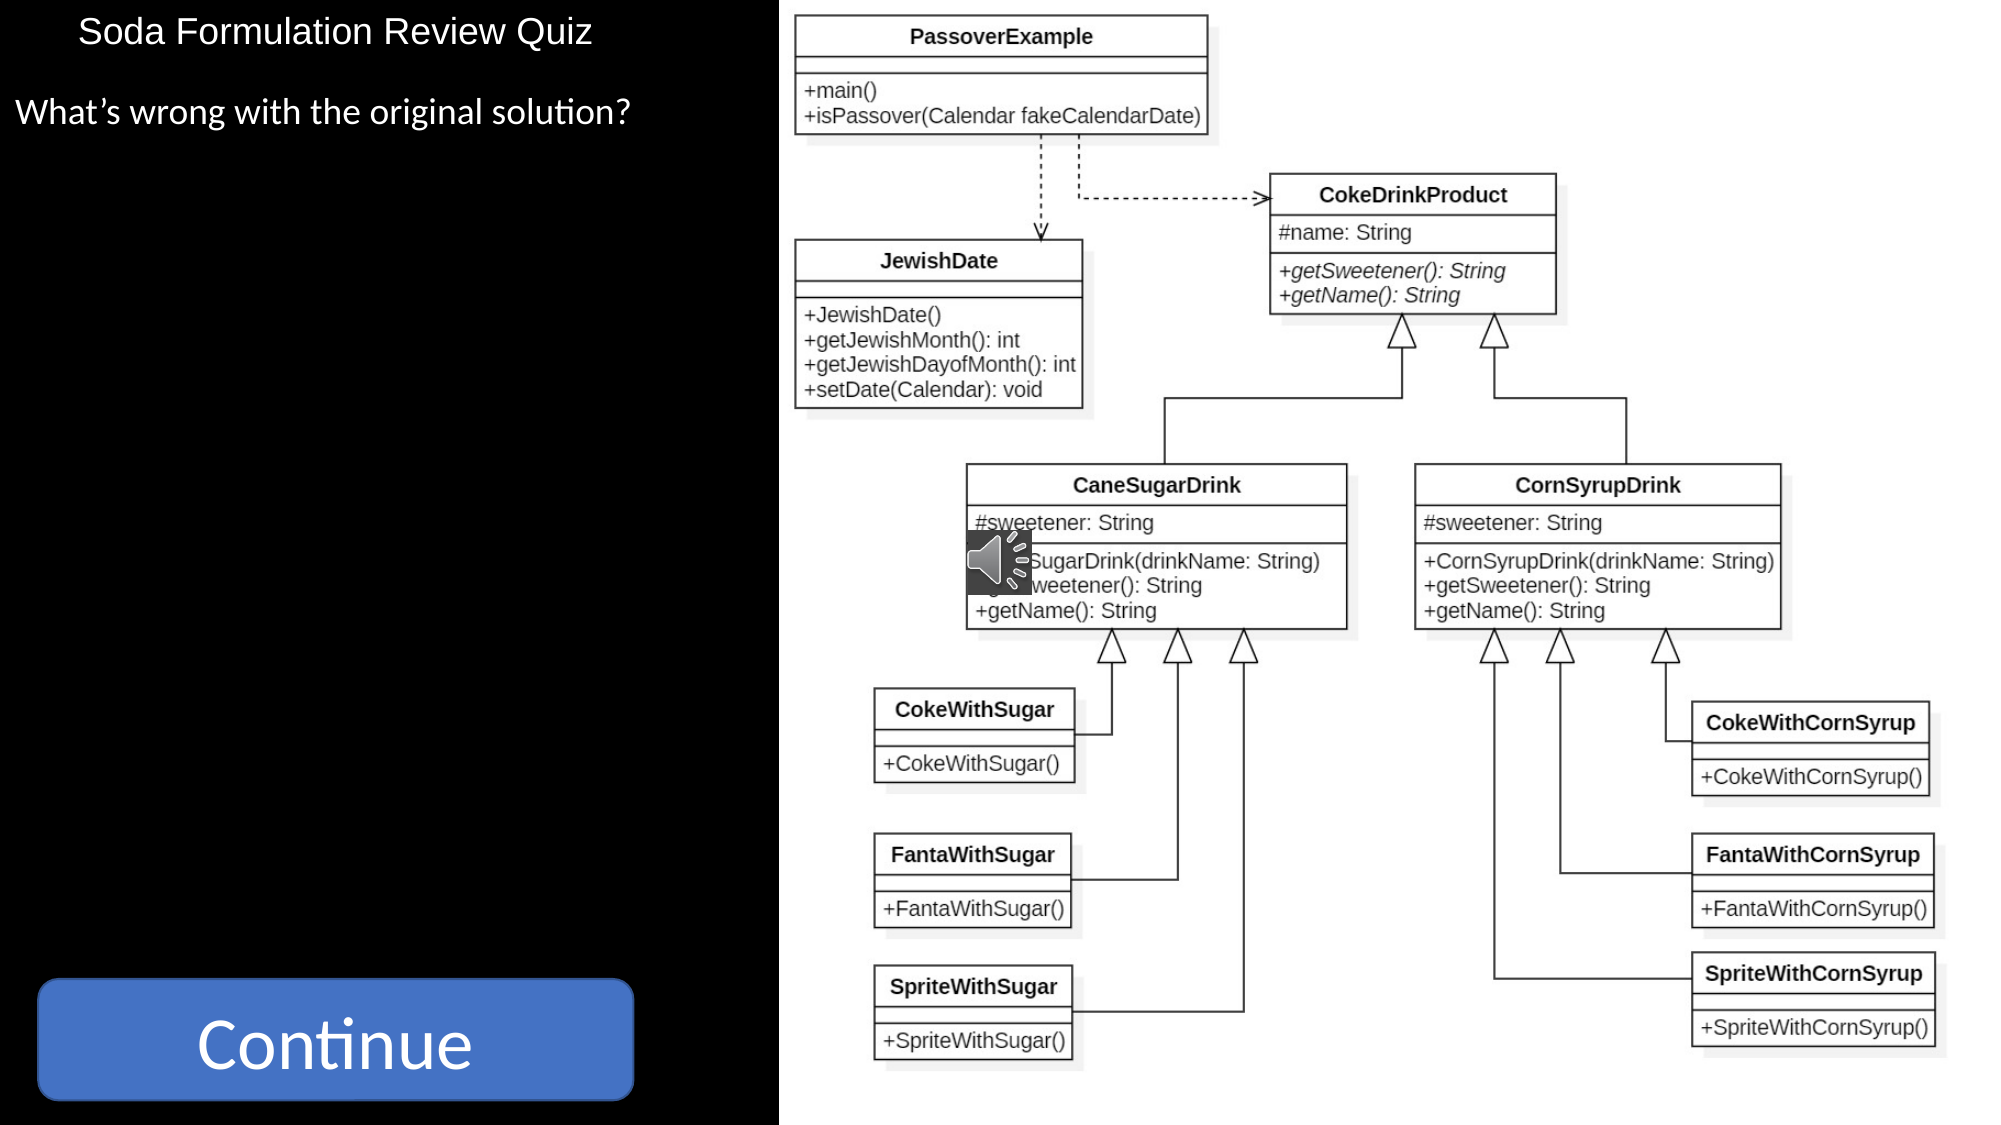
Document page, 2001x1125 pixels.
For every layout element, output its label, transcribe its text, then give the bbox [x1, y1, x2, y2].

picture [779, 0, 2000, 1125]
text_box Continue [37, 977, 635, 1102]
text_box Soda Formulation Review Quiz [0, 0, 672, 59]
subtitle What’s wrong with the original solution? [0, 84, 779, 888]
